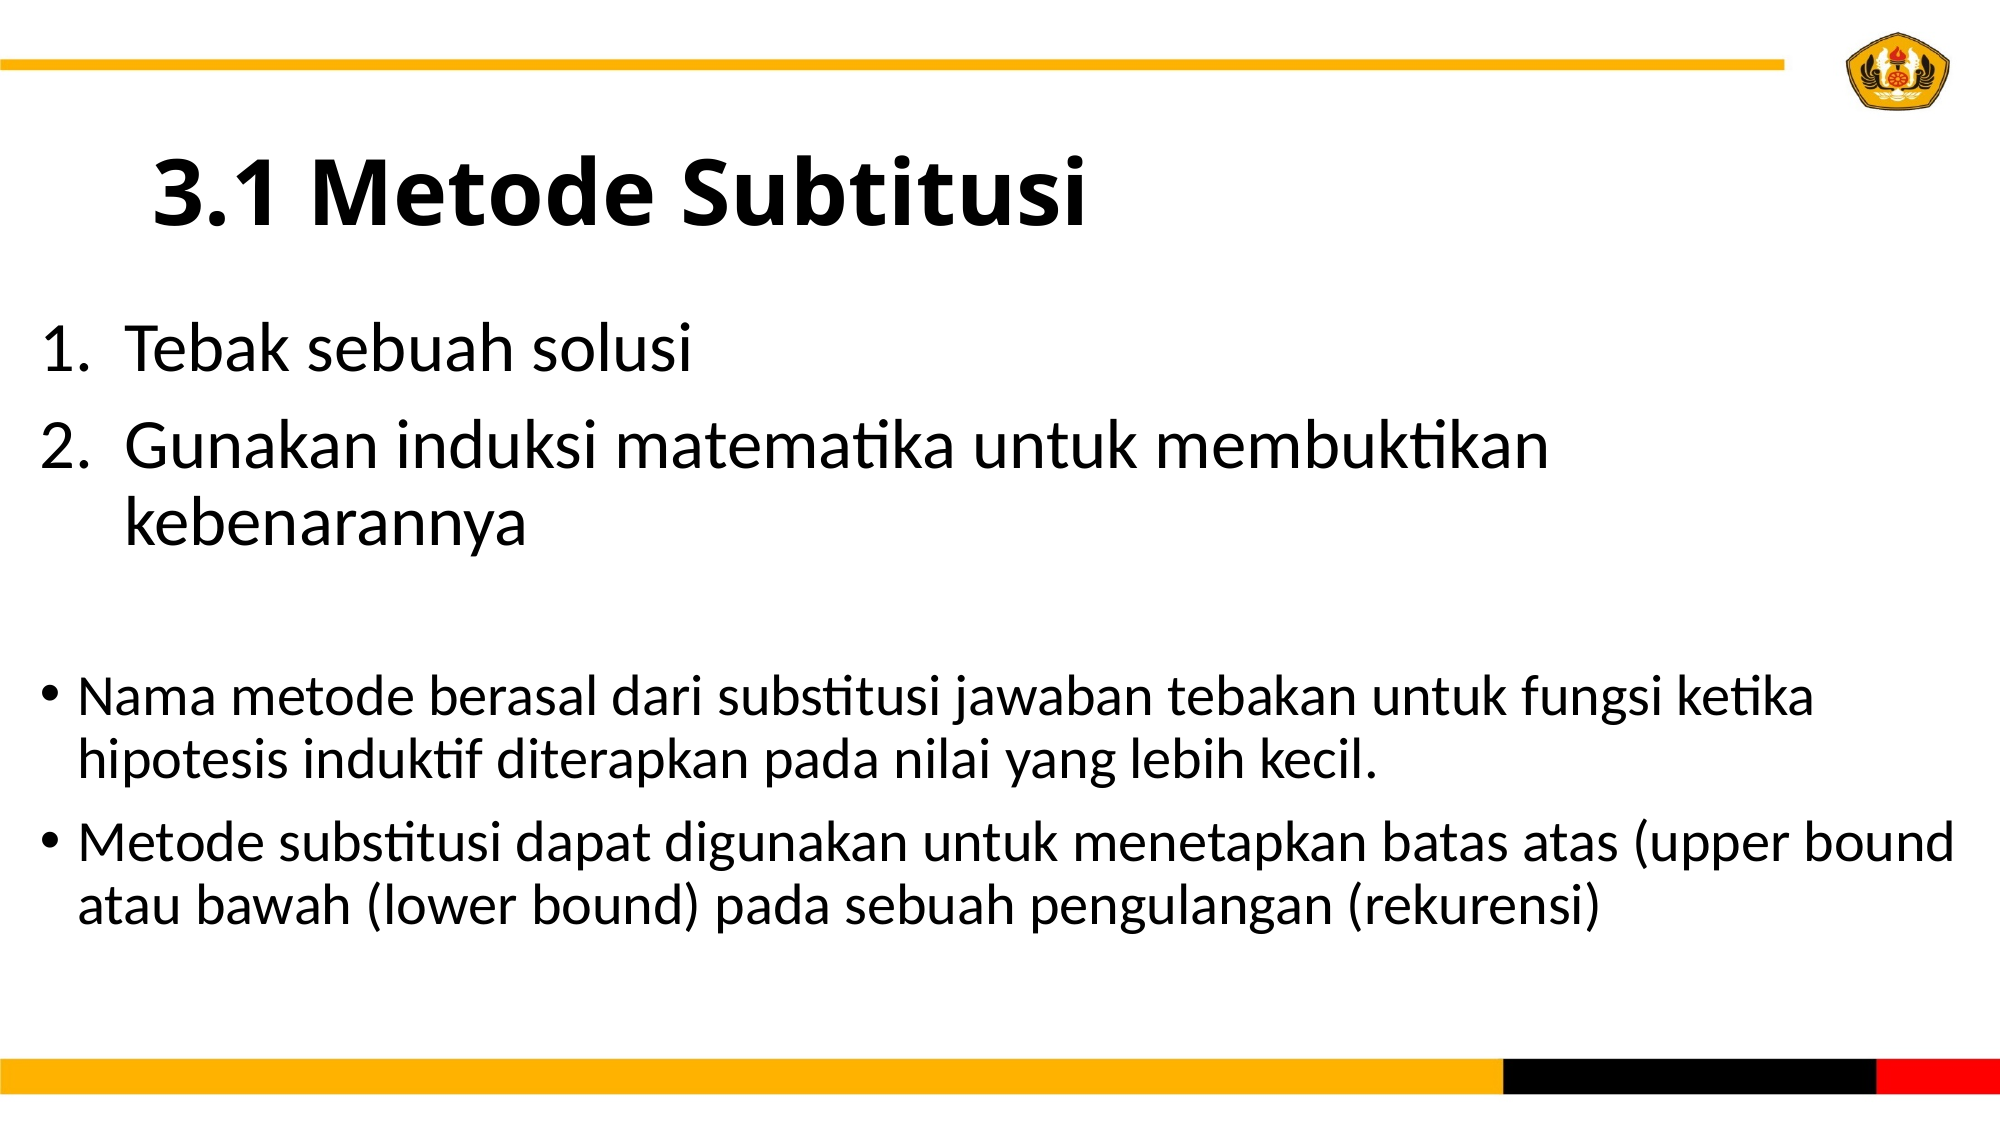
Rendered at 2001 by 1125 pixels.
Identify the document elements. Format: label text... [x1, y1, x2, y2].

list Tebak sebuah solusi Gunakan induksi matematika untuk membuktikan kebenarannya Nama metode berasal dari substitusi jawaban tebakan untuk fungsi ketika hipotesis induktif diterapkan pada nilai yang lebih kecil. Metode substitusi dapat digunakan untuk menetapkan batas atas (upper bound atau bawah (lower bound) pada sebuah pengulangan (rekurensi) [24, 302, 1988, 1017]
title 3.1 Metode Subtitusi [137, 114, 1863, 278]
picture [0, 0, 2000, 1125]
